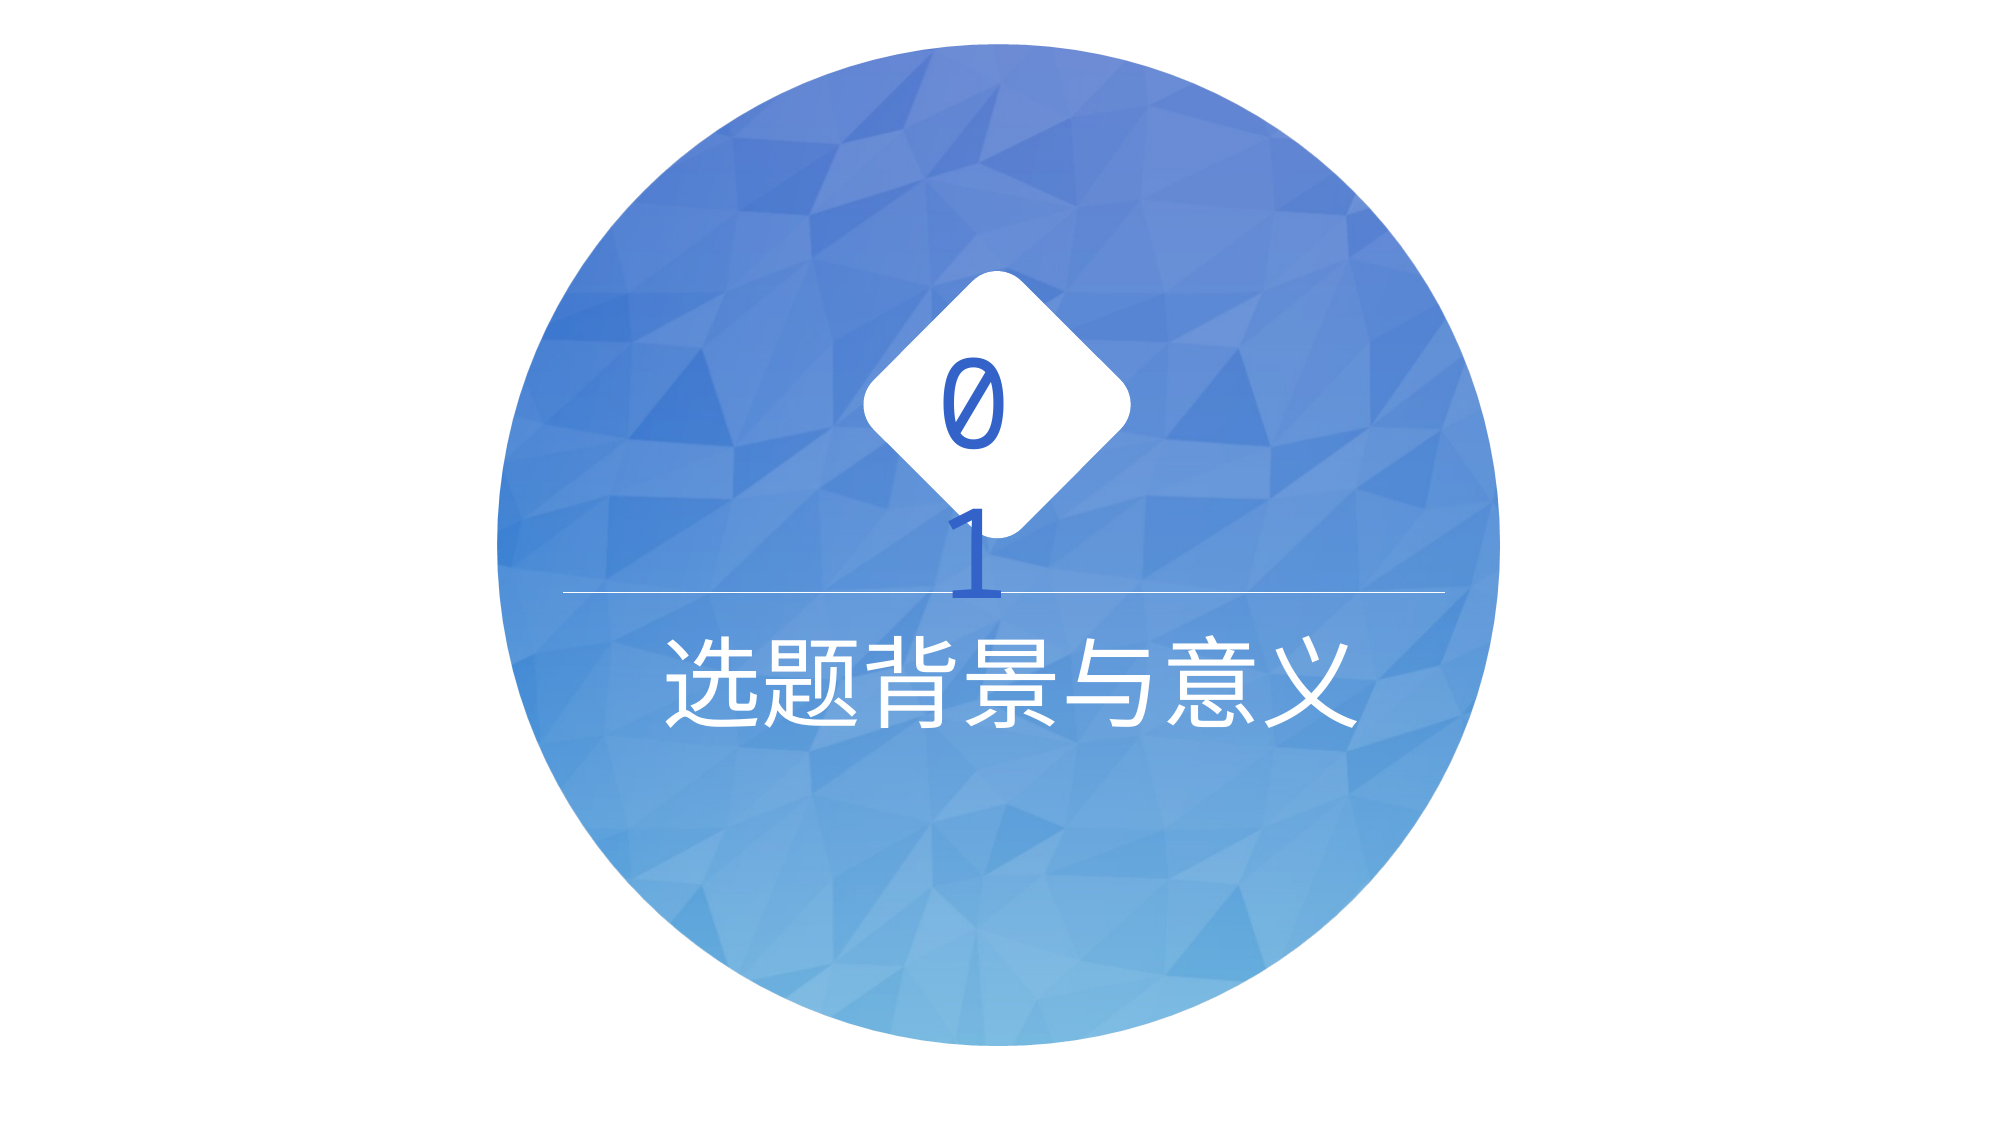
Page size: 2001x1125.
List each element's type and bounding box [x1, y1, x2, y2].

picture [497, 44, 1500, 1046]
